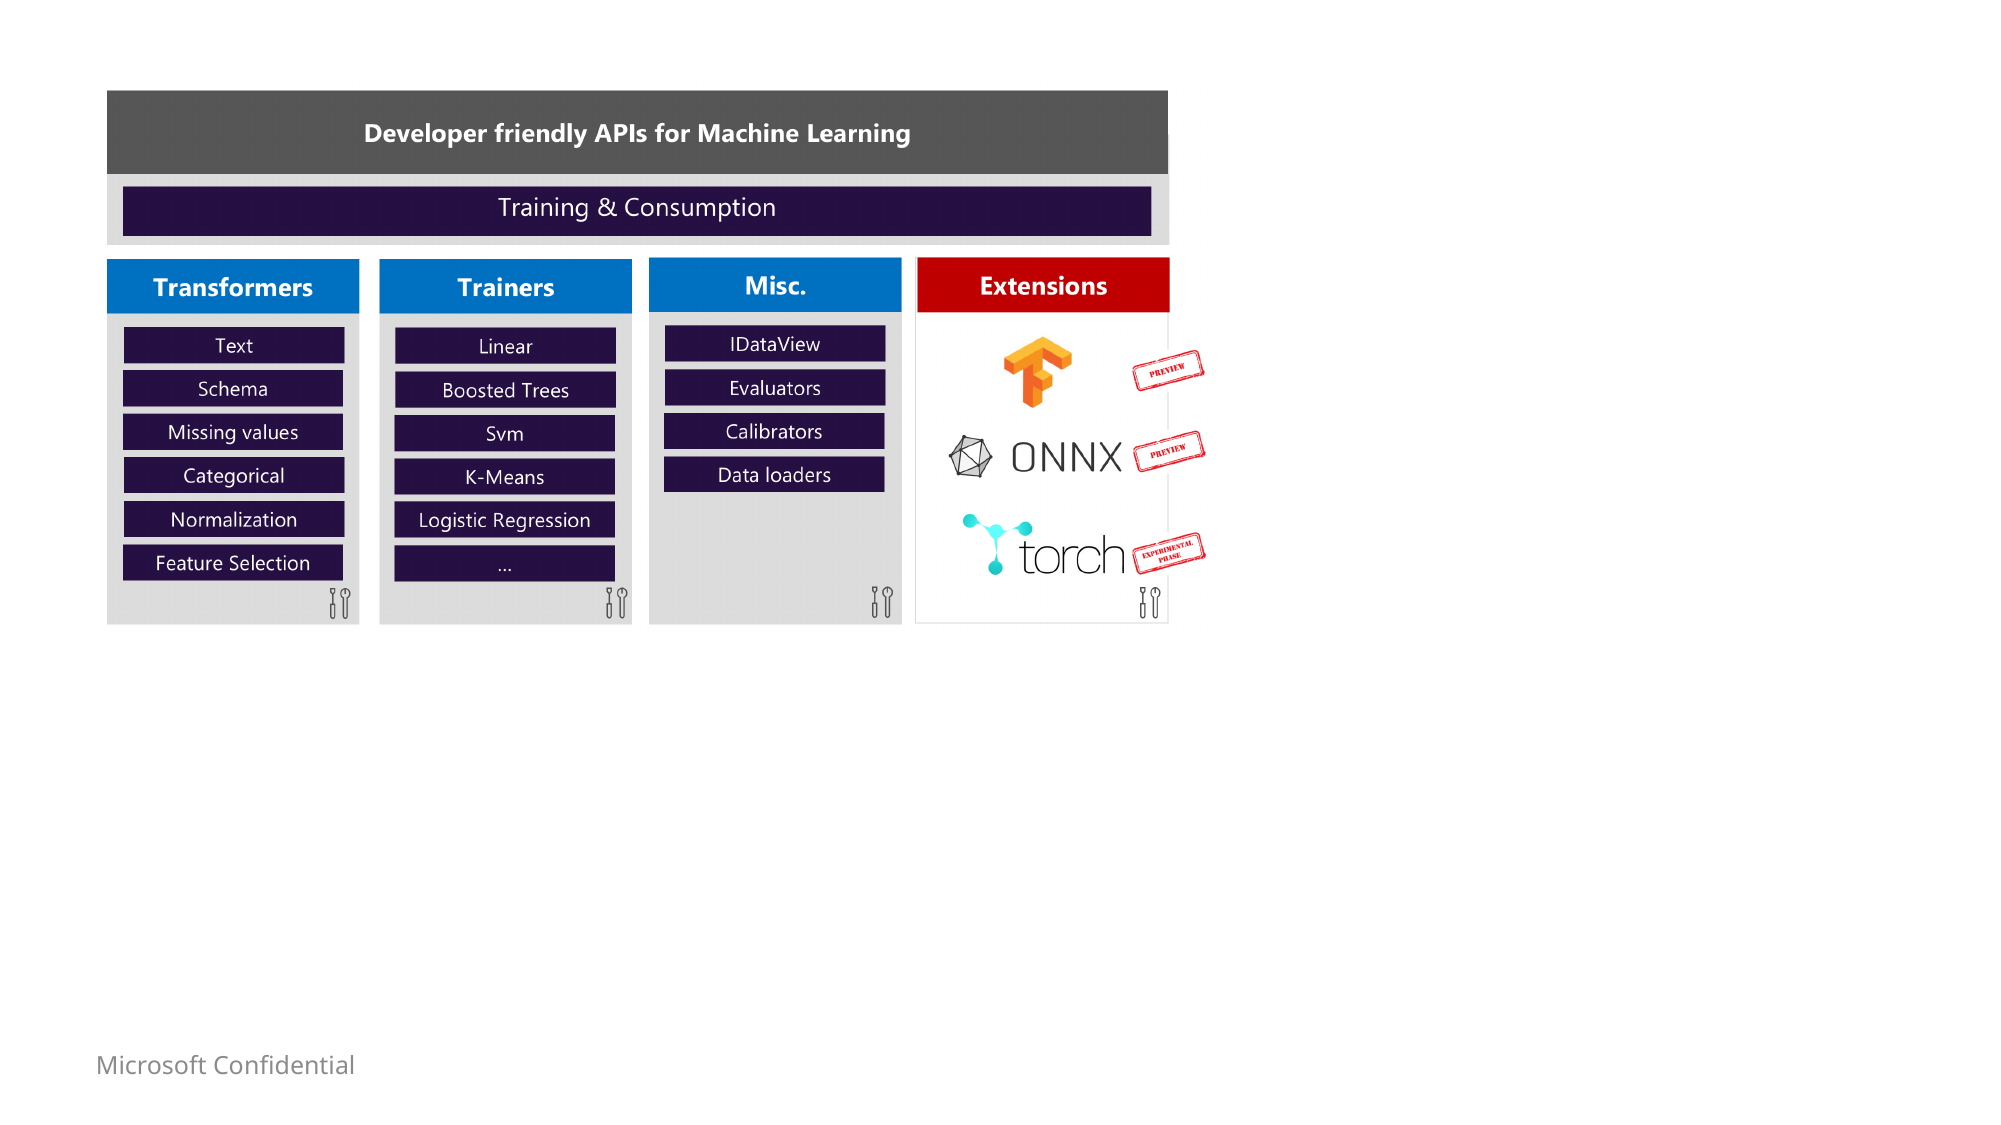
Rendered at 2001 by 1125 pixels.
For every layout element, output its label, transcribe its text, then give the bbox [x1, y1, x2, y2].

footer Microsoft Confidential [95, 1050, 771, 1081]
picture [95, 80, 1213, 634]
